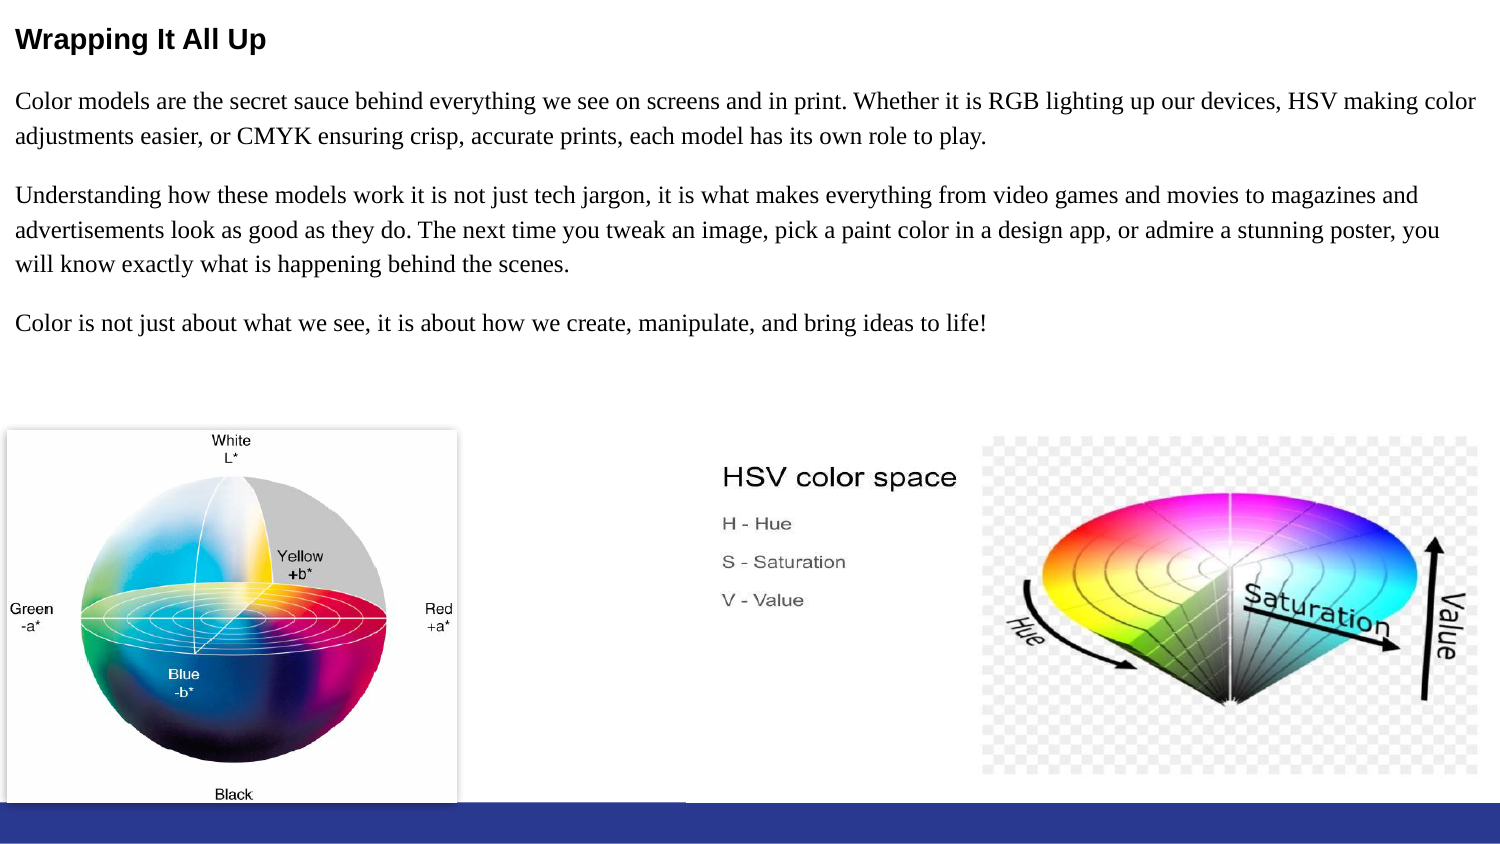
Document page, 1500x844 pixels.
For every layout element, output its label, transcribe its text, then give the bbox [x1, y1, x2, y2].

picture [7, 429, 457, 803]
picture [686, 421, 1500, 803]
list Wrapping It All Up Color models are the secret sauce behind everything we see on screens and in print. Whether it is RGB lighting up our devices, HSV making color adjustments easier, or CMYK ensuring crisp, accurate prints, each model has its own role to play. Understanding how these models work it is not just tech jargon, it is what makes everything from video games and movies to magazines and advertisements look as good as they do. The next time you tweak an image, pick a paint color in a design app, or admire a stunning poster, you will know exactly what is happening behind the scenes. Color is not just about what we see, it is about how we create, manipulate, and bring ideas to life! [0, 0, 1500, 803]
